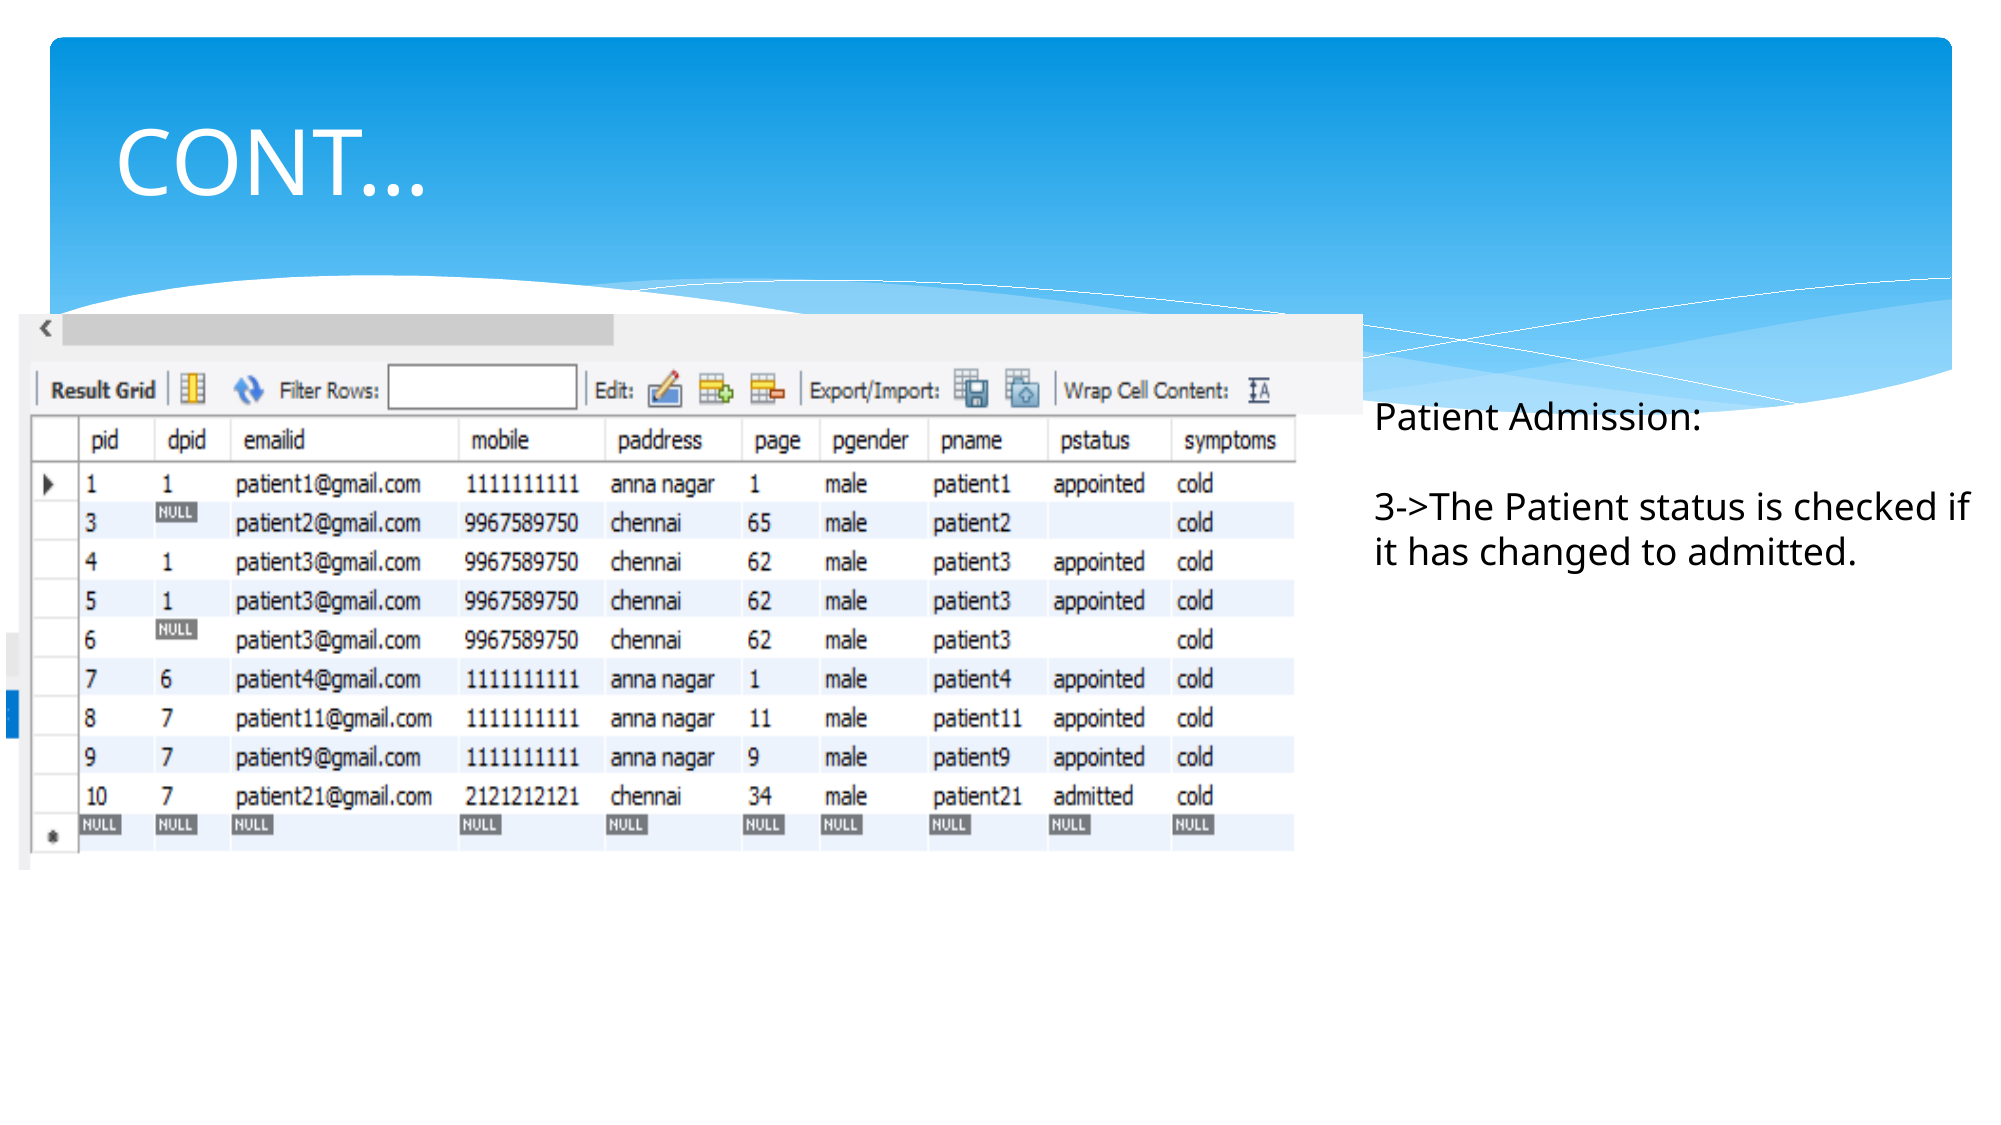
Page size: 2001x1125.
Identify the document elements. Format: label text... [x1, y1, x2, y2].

picture [6, 314, 1363, 870]
title CONT… [99, 55, 1900, 261]
text_box Patient Admission: 3->The Patient status is checked if it has changed to admitted. [1368, 385, 2000, 625]
